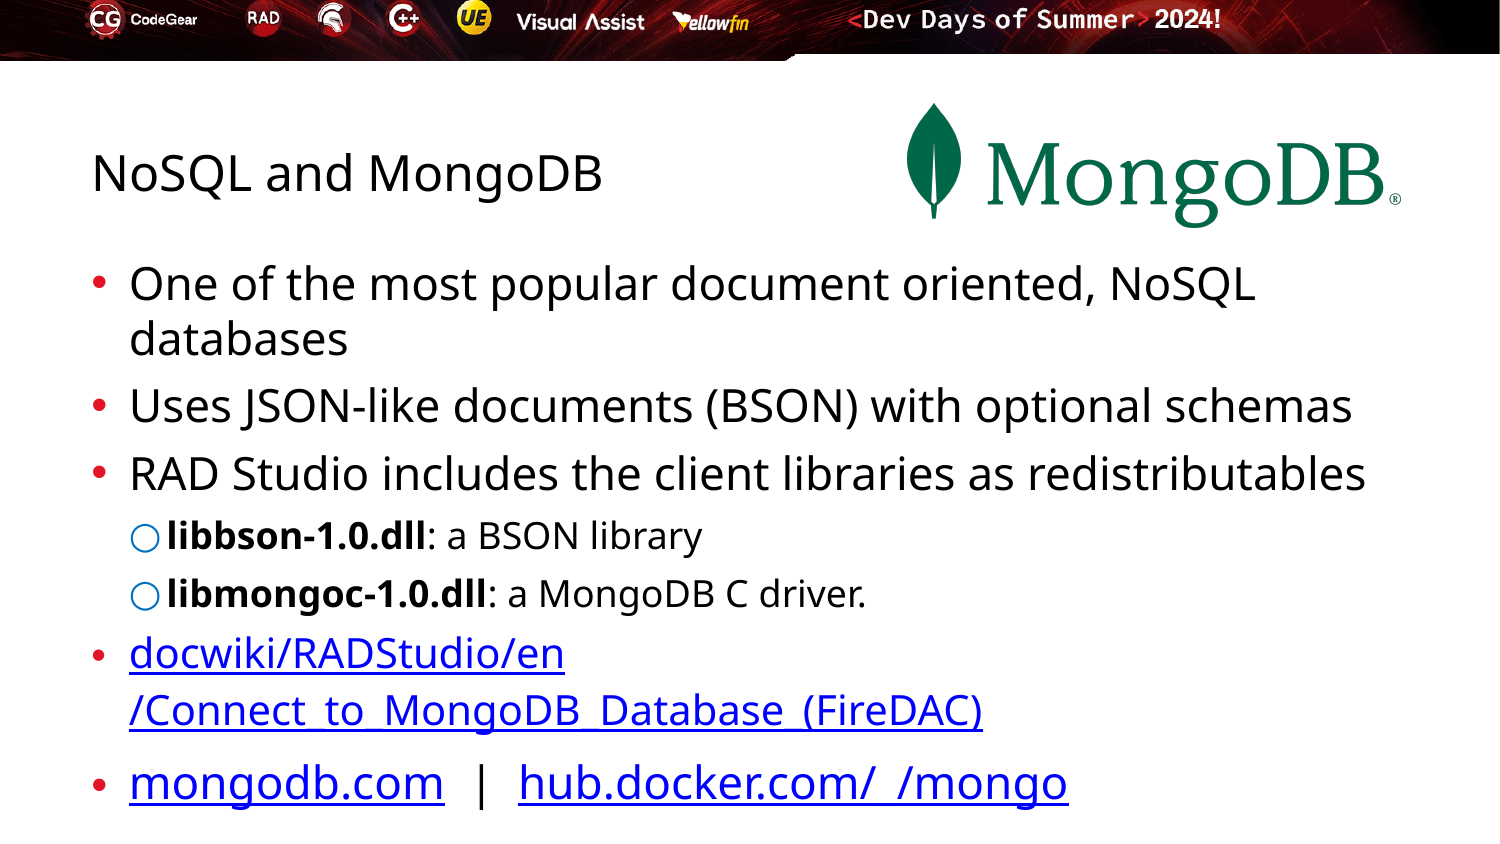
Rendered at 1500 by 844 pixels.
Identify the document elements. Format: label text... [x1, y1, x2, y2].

picture [0, 0, 1500, 65]
title NoSQL and MongoDB [76, 103, 904, 217]
picture [906, 103, 1402, 229]
list One of the most popular document oriented, NoSQL databases Uses JSON-like documents (BSON) with optional schemas RAD Studio includes the client libraries as redistributables libbson-1.0.dll: a BSON library libmongoc-1.0.dll: a MongoDB C driver. docwiki/RADStudio/en/Connect_to_MongoDB_Database_(FireDAC) mongodb.com | hub.docker.com/_/mongo [76, 239, 1401, 777]
